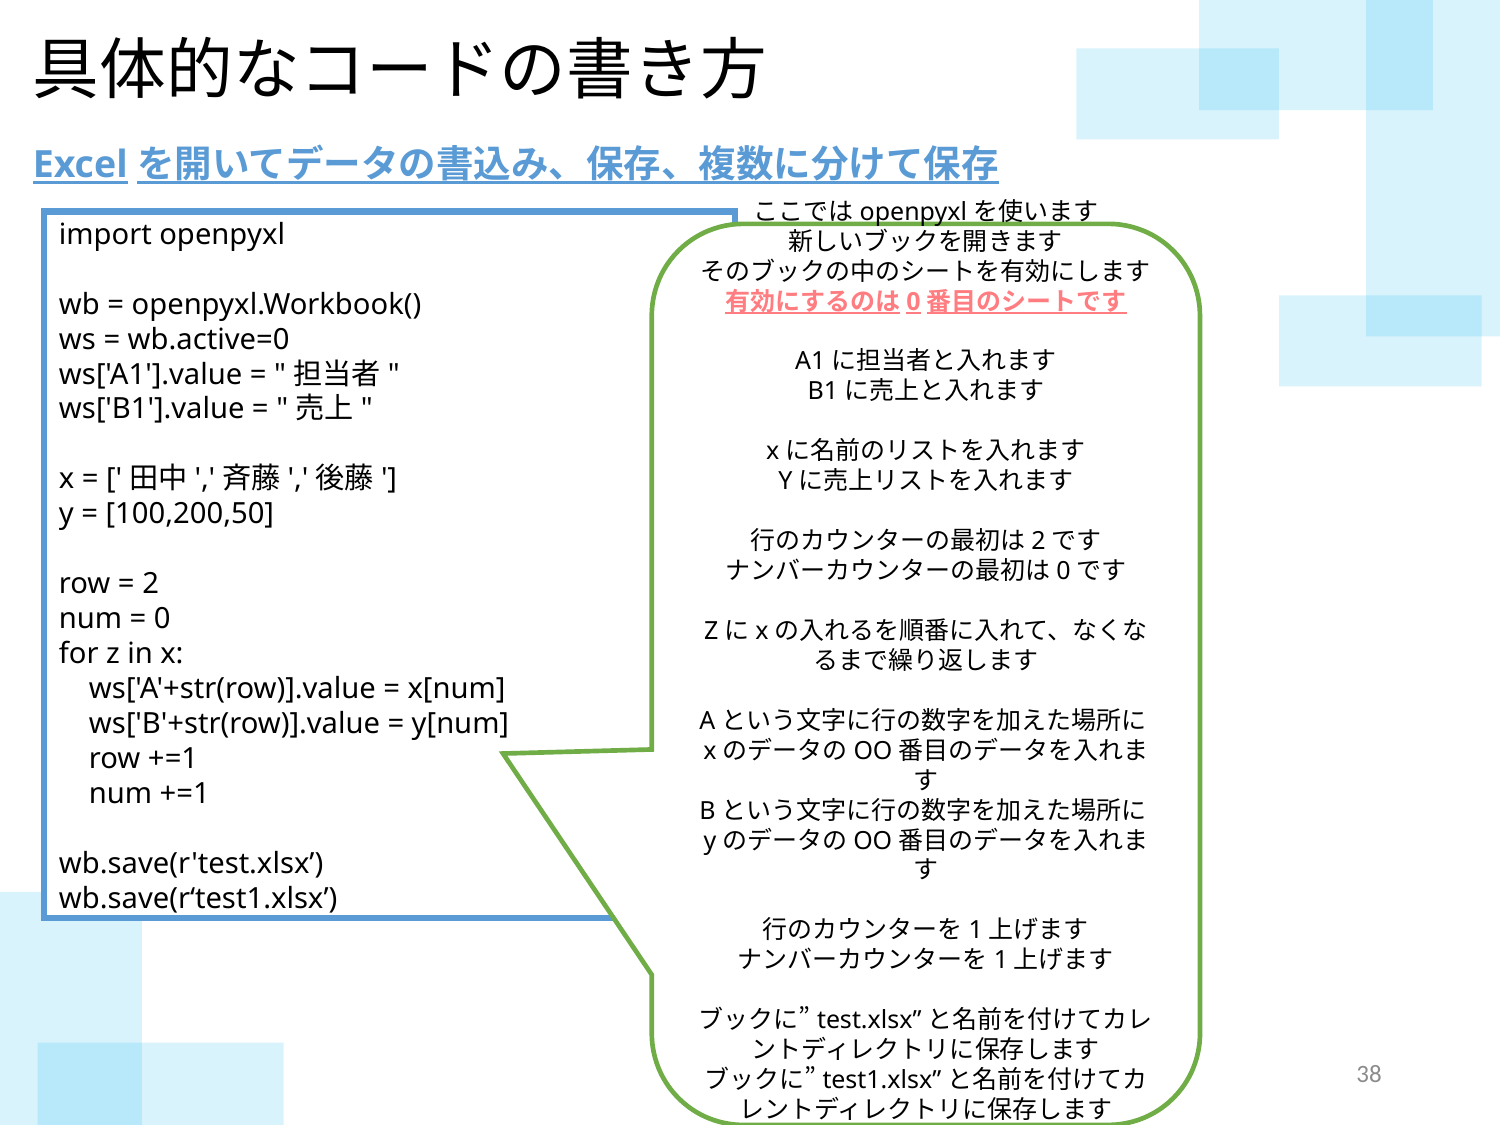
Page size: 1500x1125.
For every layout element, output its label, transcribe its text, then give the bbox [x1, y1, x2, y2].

text_box 具体的なコードの書き方 [18, 19, 975, 114]
slide_number 37 [1171, 1042, 1397, 1103]
text_box import openpyxl wb = openpyxl.Workbook() ws = wb.active=0 ws['A1'].value = "担当者" ws['B1'].value = "売上" x = ['田中','斉藤','後藤'] y = [100,200,50] row = 2 num = 0 for z in x: ws['A'+str(row)].value = x[num] ws['B'+str(row)].value = y[num] row +=1 num +=1 wb.save(r'test.xlsx’) wb.save(r‘test1.xlsx’) [43, 210, 736, 919]
text_box ここではopenpyxlを使います 新しいブックを開きます そのブックの中のシートを有効にします 有効にするのは0番目のシートです A1に担当者と入れます B1に売上と入れます xに名前のリストを入れます Yに売上リストを入れます 行のカウンターの最初は2です ナンバーカウンターの最初は0です Zにxの入れるを順番に入れて、なくなるまで繰り返します Aという文字に行の数字を加えた場所にxのデータのOO番目のデータを入れます Bという文字に行の数字を加えた場所にyのデータのOO番目のデータを入れます 行のカウンターを1上げます ナンバーカウンターを1上げます ブックに”test.xlsx”と名前を付けてカレントディレクトリに保存します ブックに”test1.xlsx”と名前を付けてカレントディレクトリに保存します [501, 222, 1202, 1125]
text_box Excelを開いてデータの書込み、保存、複数に分けて保存 [18, 132, 1111, 193]
